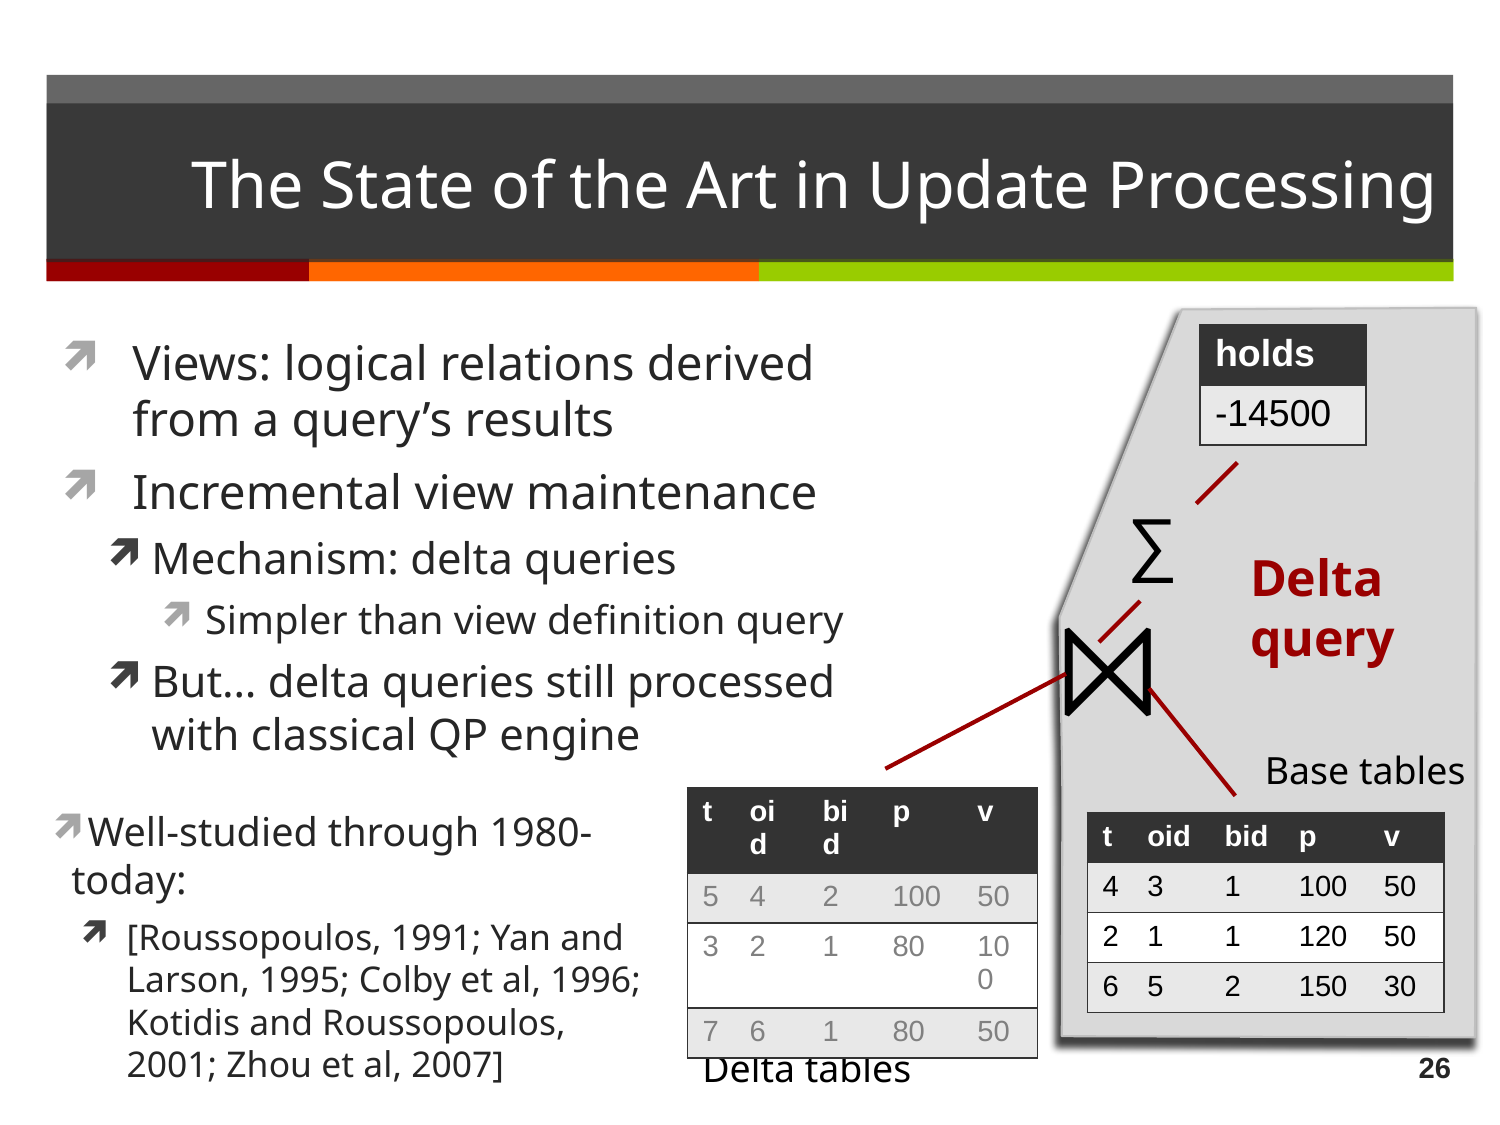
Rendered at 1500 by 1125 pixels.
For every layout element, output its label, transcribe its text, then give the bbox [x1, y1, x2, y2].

text_box [1069, 306, 1478, 739]
table_header v [1369, 813, 1443, 862]
table_header p [877, 789, 962, 872]
table_header v [962, 789, 1037, 872]
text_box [1195, 461, 1238, 505]
table_cell -14500 [1201, 386, 1365, 444]
text_box Base tables [1250, 739, 1500, 800]
text_box Delta tables [687, 1059, 975, 1098]
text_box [1098, 600, 1141, 643]
table_cell 50 [1369, 913, 1443, 962]
table_header oid [735, 789, 807, 872]
table_cell 3 [1132, 863, 1210, 912]
table_cell 4 [1088, 863, 1132, 912]
table_cell 100 [962, 924, 1037, 1007]
table_cell 100 [877, 874, 962, 922]
table_cell 5 [688, 874, 735, 922]
table_cell 4 [735, 874, 807, 922]
list Views: logical relations derived from a query’s results Incremental view maintenance Mechanism: delta queries Simpler than view definition query But… delta queries still processed with classical QP engine [46, 324, 886, 845]
table_cell 80 [877, 1009, 962, 1057]
table_header oid [1132, 813, 1210, 862]
title The State of the Art in Update Processing [46, 103, 1454, 263]
table_cell 5 [1132, 963, 1210, 1012]
table_cell 2 [807, 874, 877, 922]
table_cell 50 [962, 1009, 1037, 1057]
table_cell 1 [1210, 913, 1284, 962]
table_cell 50 [1369, 863, 1443, 912]
table_cell 3 [688, 924, 735, 1007]
table_cell 1 [1132, 913, 1210, 962]
text_box [1060, 740, 1477, 1039]
text_box ∑ [1112, 490, 1194, 590]
table_cell 50 [962, 874, 1037, 922]
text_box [884, 673, 1067, 770]
table_header p [1284, 813, 1369, 862]
table_cell 100 [1284, 863, 1369, 912]
table_header t [688, 789, 735, 872]
table_header t [1088, 813, 1132, 862]
table_cell 7 [688, 1009, 735, 1057]
table_cell 2 [735, 924, 807, 1007]
text_box Delta query [1235, 538, 1444, 674]
table_cell 6 [735, 1009, 807, 1057]
table_cell 2 [1210, 963, 1284, 1012]
table_cell 1 [807, 1009, 877, 1057]
text_box Well-studied through 1980-today: [Roussopoulos, 1991; Yan and Larson, 1995; Colby et al, 1996; Kotidis and Roussopoulos, 2001; Zhou et al, 2007] [37, 799, 677, 1125]
table_cell 1 [807, 924, 877, 1007]
table_cell 1 [1210, 863, 1284, 912]
table_cell 2 [1088, 913, 1132, 962]
table_cell 6 [1088, 963, 1132, 1012]
table_cell 80 [877, 924, 962, 1007]
table_header bid [1210, 813, 1284, 862]
table_cell 30 [1369, 963, 1443, 1012]
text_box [1137, 698, 1247, 786]
table_header holds [1201, 326, 1365, 384]
text_box ⨝ [1044, 589, 1172, 740]
table_cell 150 [1284, 963, 1369, 1012]
table_header bid [807, 789, 877, 872]
table_cell 120 [1284, 913, 1369, 962]
